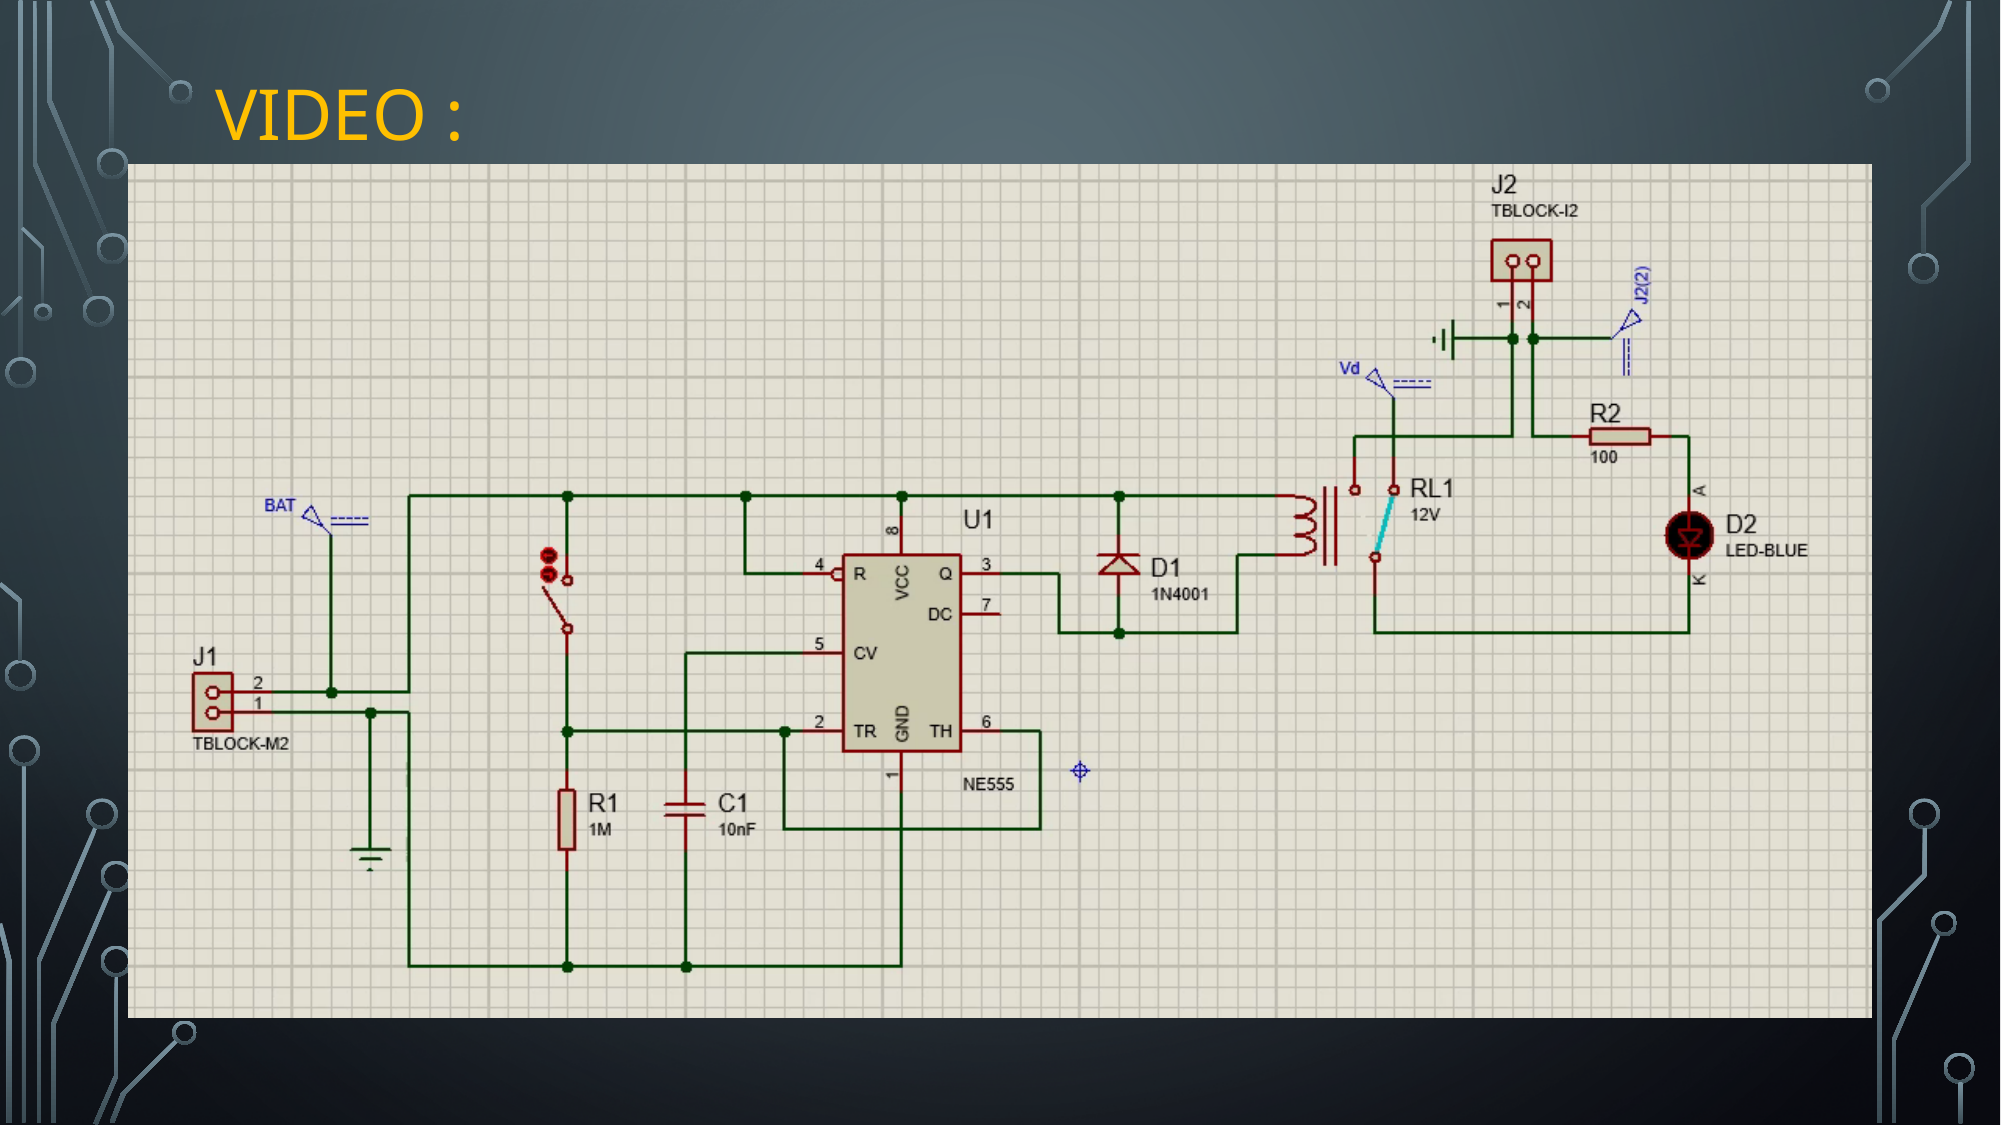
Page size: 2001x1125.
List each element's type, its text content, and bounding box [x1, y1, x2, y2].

title VIDEO : [200, 71, 1826, 163]
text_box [127, 163, 1873, 1019]
